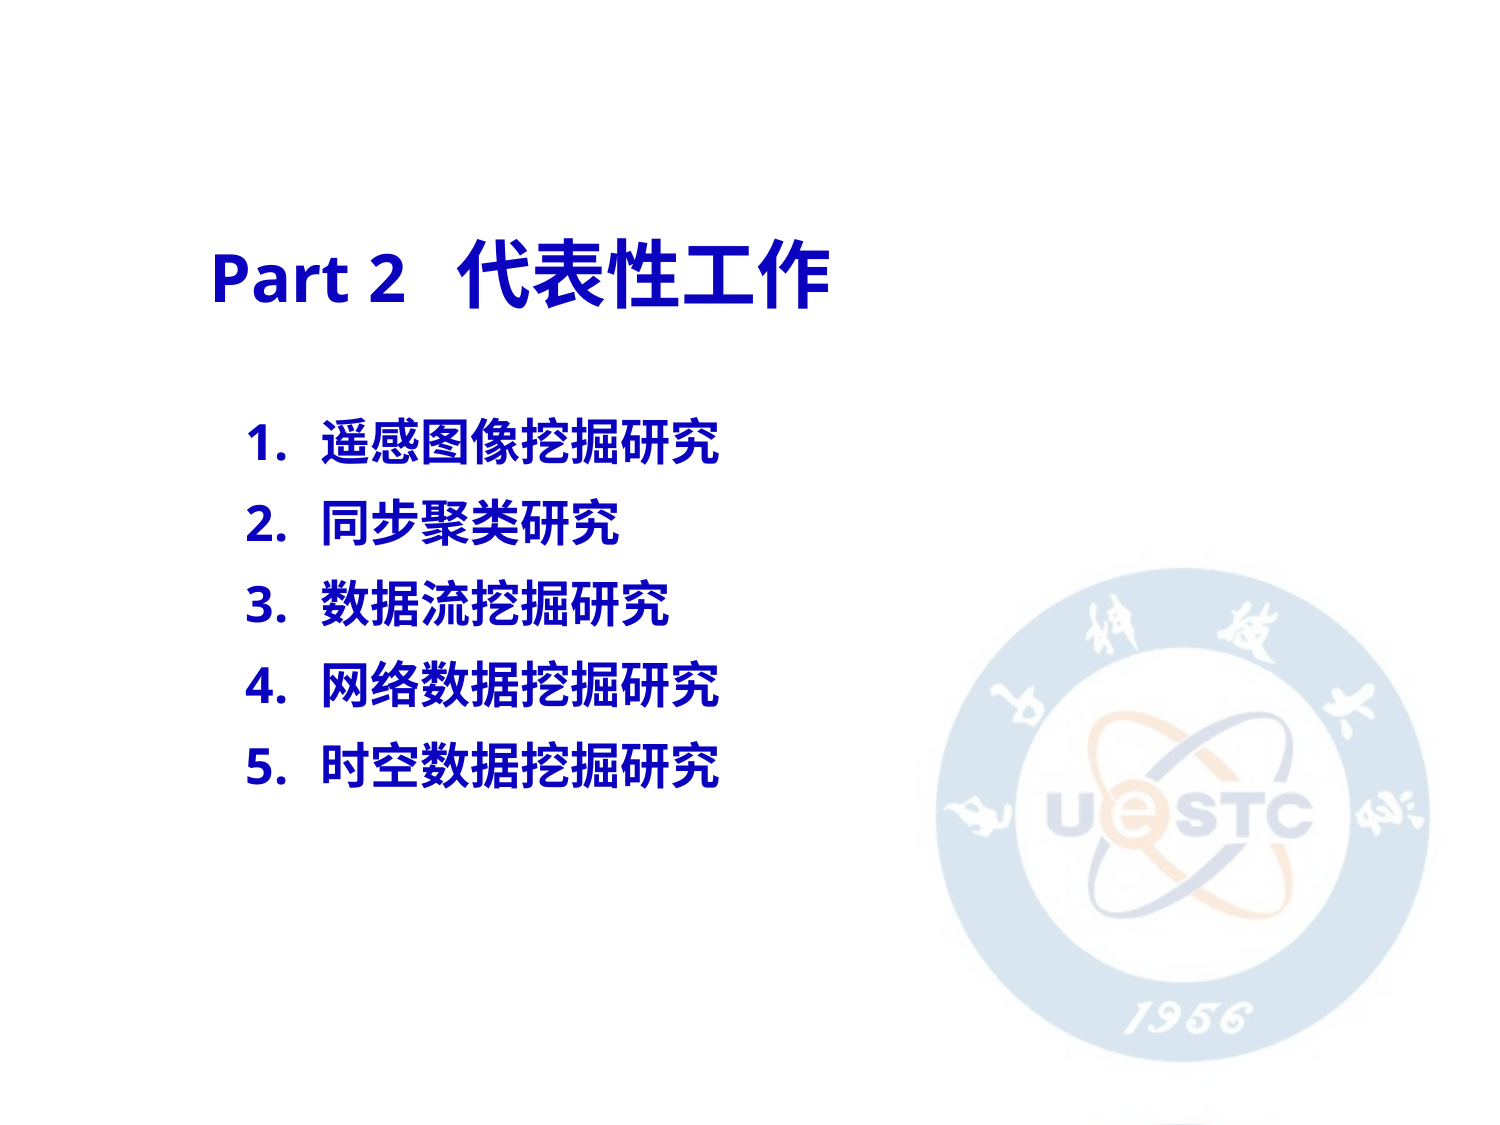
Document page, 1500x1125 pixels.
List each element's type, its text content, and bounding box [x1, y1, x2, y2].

text_box Part 2 代表性工作 [194, 219, 1258, 325]
text_box 遥感图像挖掘研究 同步聚类研究 数据流挖掘研究 网络数据挖掘研究 时空数据挖掘研究 [230, 397, 1075, 802]
